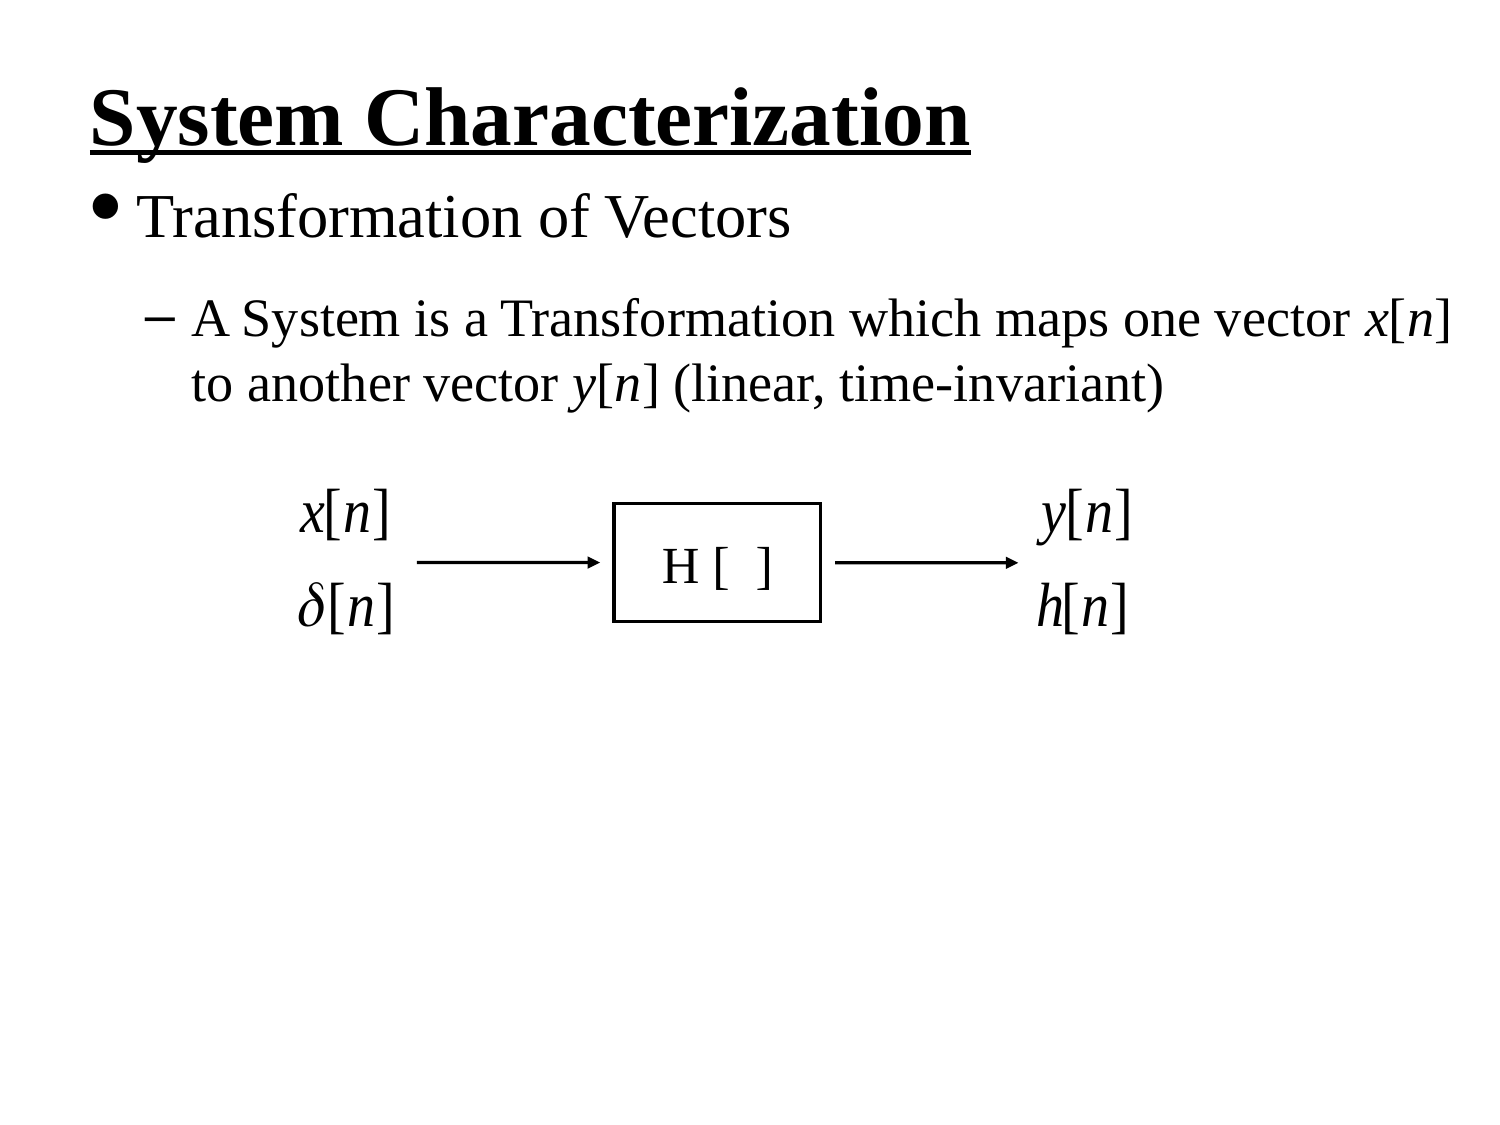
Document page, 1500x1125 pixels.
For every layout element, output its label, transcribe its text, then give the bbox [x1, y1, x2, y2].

text_box [416, 556, 601, 569]
text_box H [ ] [614, 503, 821, 622]
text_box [1027, 475, 1141, 653]
text_box System Characterization Transformation of Vectors A System is a Transformation which maps one vector x[n] to another vector y[n] (linear, time-invariant) [0, 5, 1500, 420]
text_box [288, 475, 402, 653]
text_box [835, 556, 1019, 569]
